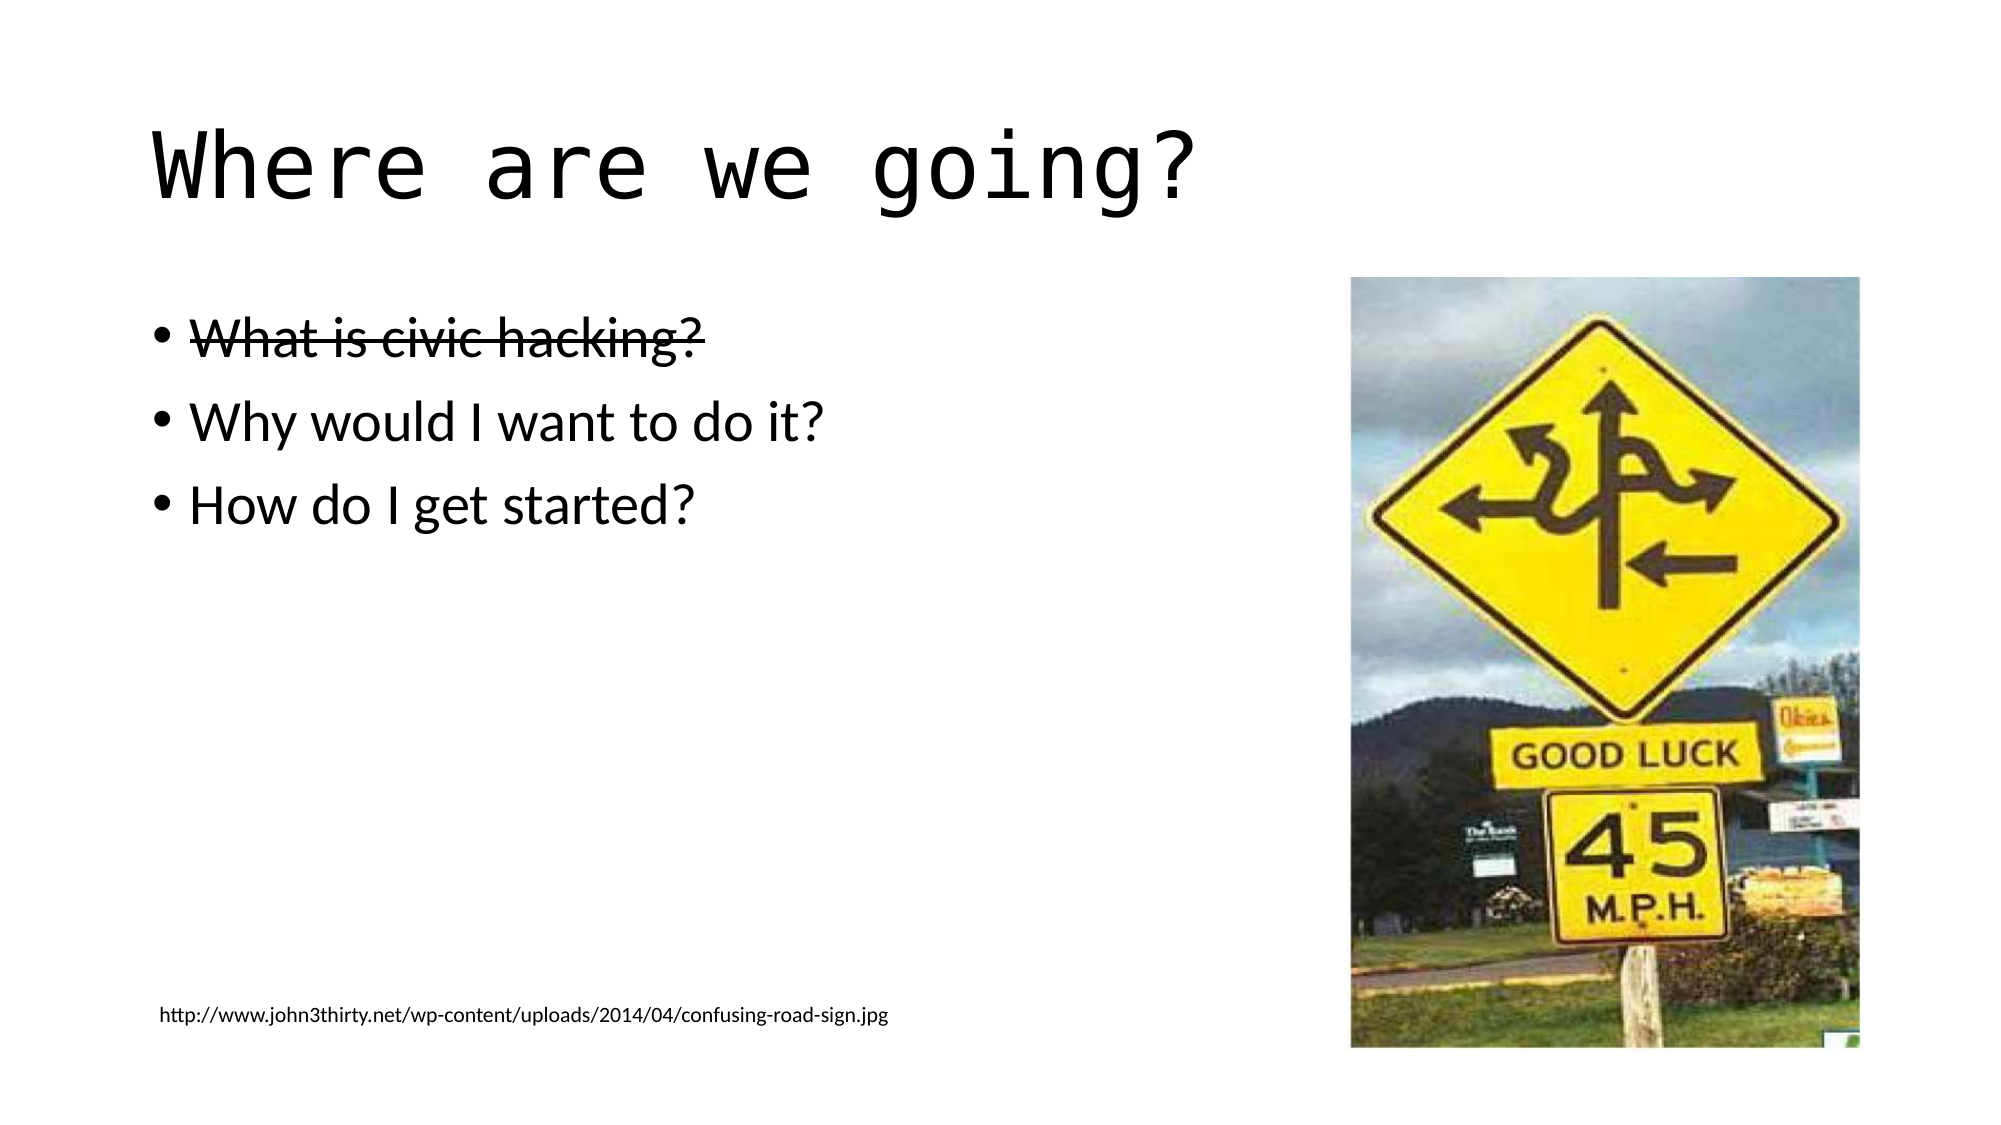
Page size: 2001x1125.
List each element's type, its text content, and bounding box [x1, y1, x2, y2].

text_box http://www.john3thirty.net/wp-content/uploads/2014/04/confusing-road-sign.jpg [144, 993, 905, 1035]
title Where are we going? [137, 59, 1863, 278]
picture [1346, 277, 1863, 1053]
list What is civic hacking? Why would I want to do it? How do I get started? [137, 299, 1346, 1014]
